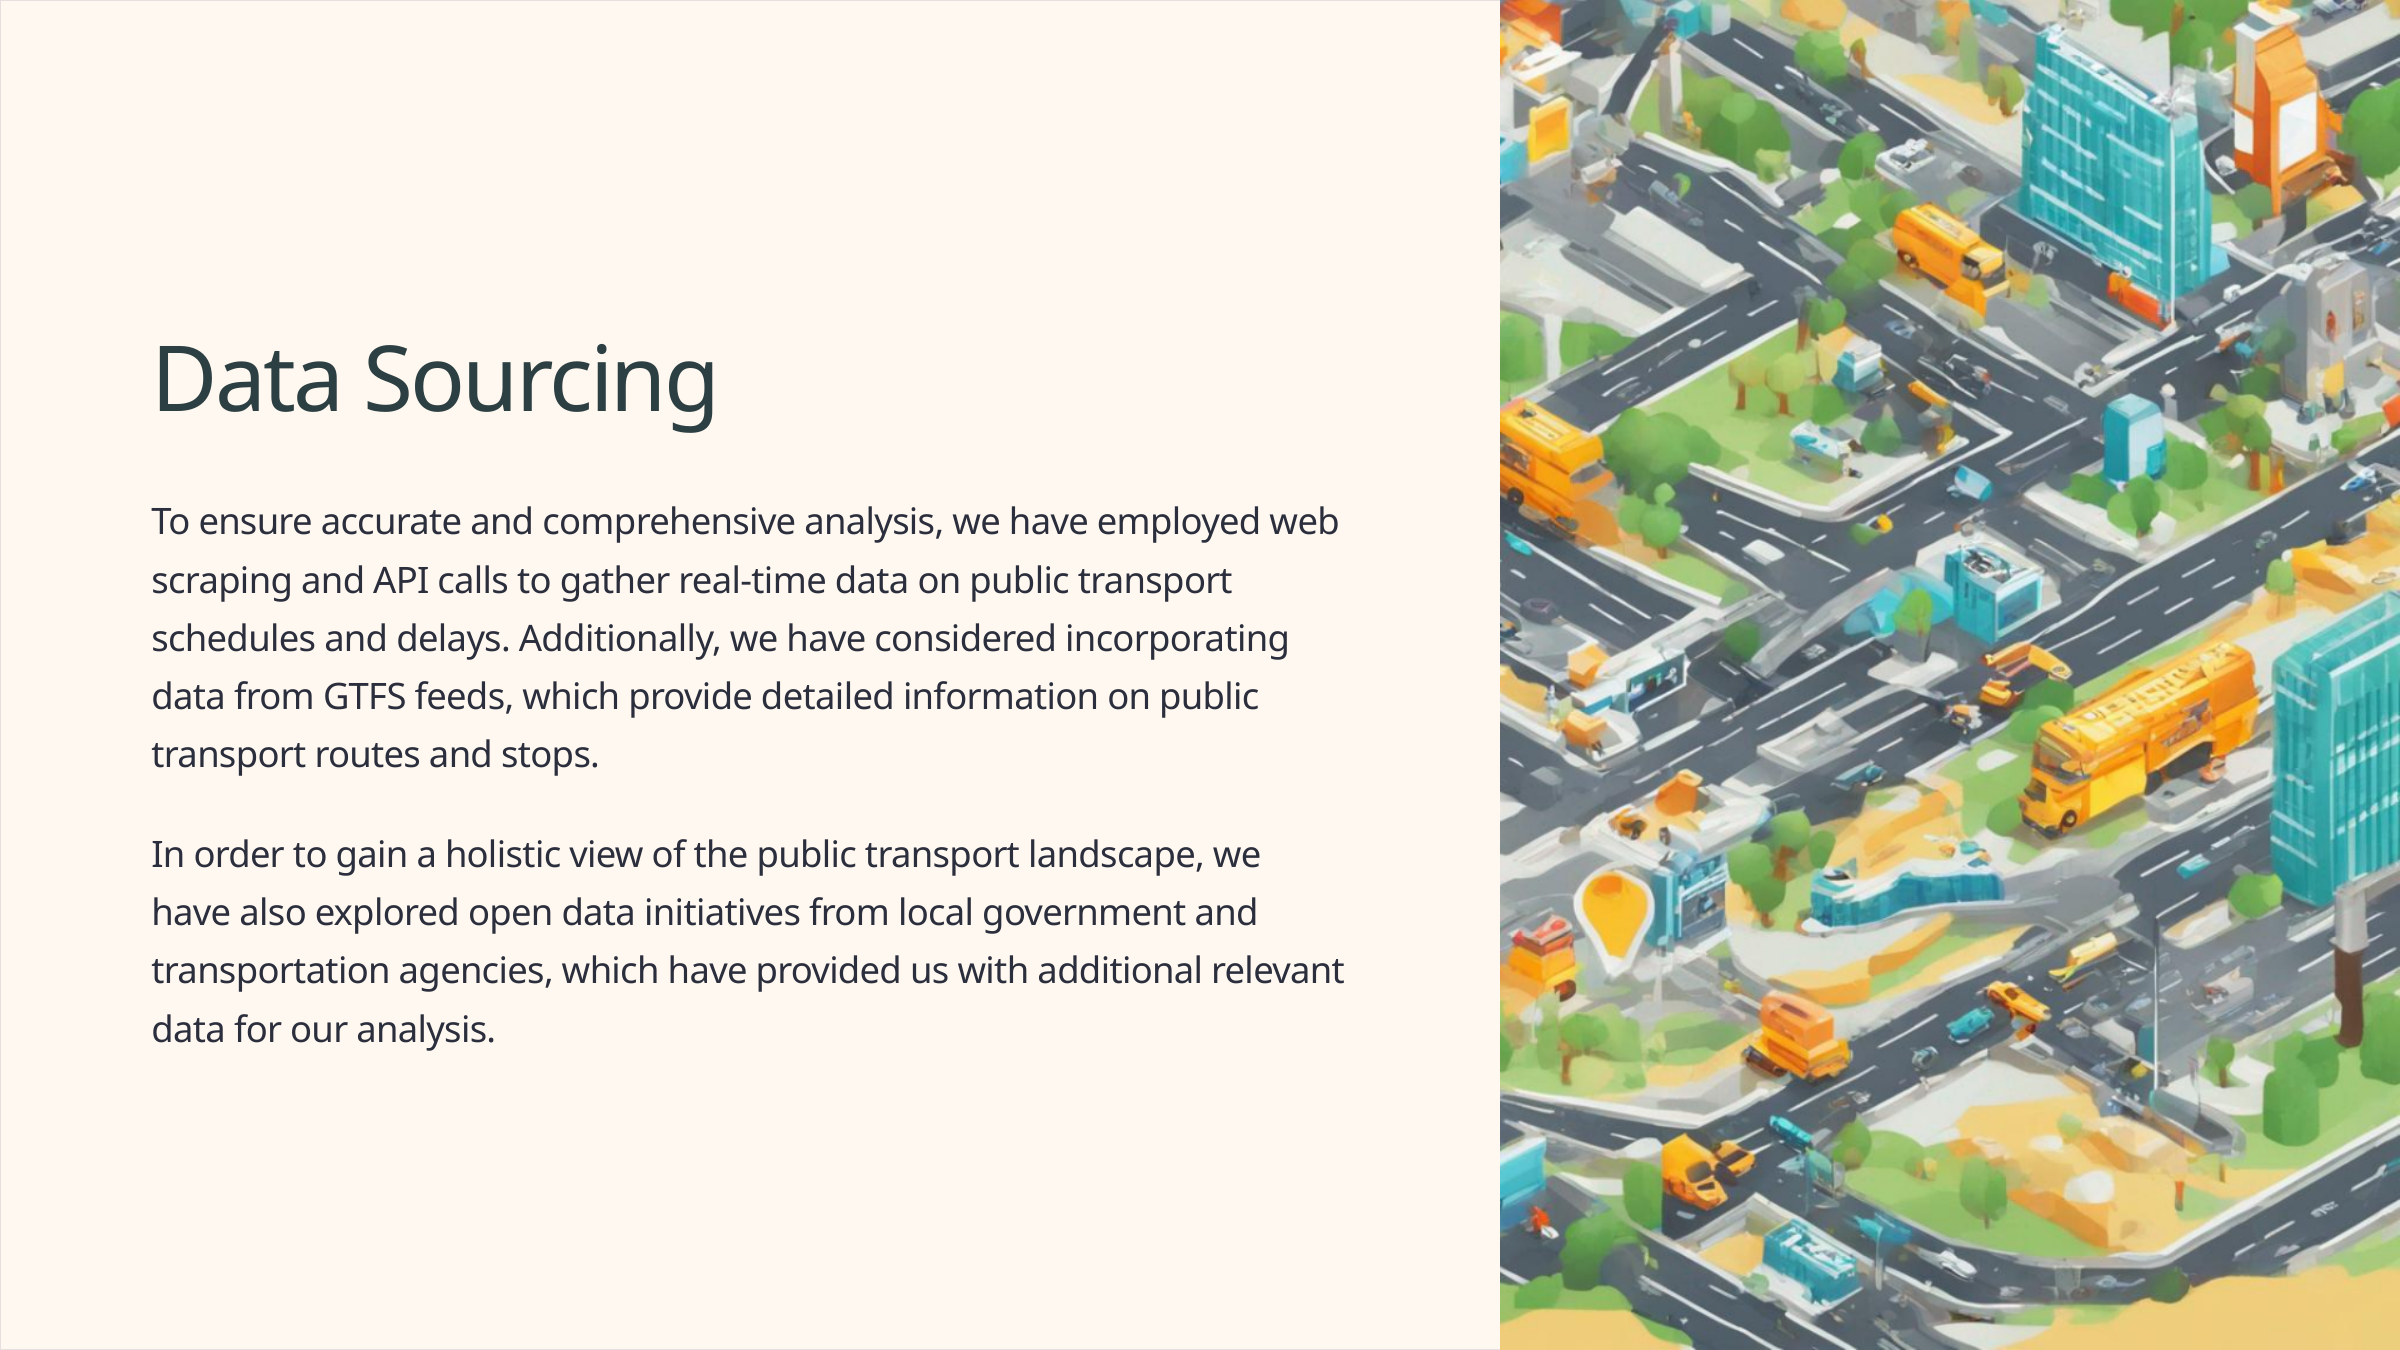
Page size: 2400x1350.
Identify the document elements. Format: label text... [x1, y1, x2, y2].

text_box [0, 0, 1499, 1350]
text_box Data Sourcing [136, 307, 866, 422]
picture [1499, 0, 2400, 1350]
text_box In order to gain a holistic view of the public transport landscape, we have also explored open data initiatives from local government and transportation agencies, which have provided us with additional relevant data for our analysis. [136, 808, 1364, 1043]
text_box To ensure accurate and comprehensive analysis, we have employed web scraping and API calls to gather real-time data on public transport schedules and delays. Additionally, we have considered incorporating data from GTFS feeds, which provide detailed information on public transport routes and stops. [136, 476, 1364, 768]
